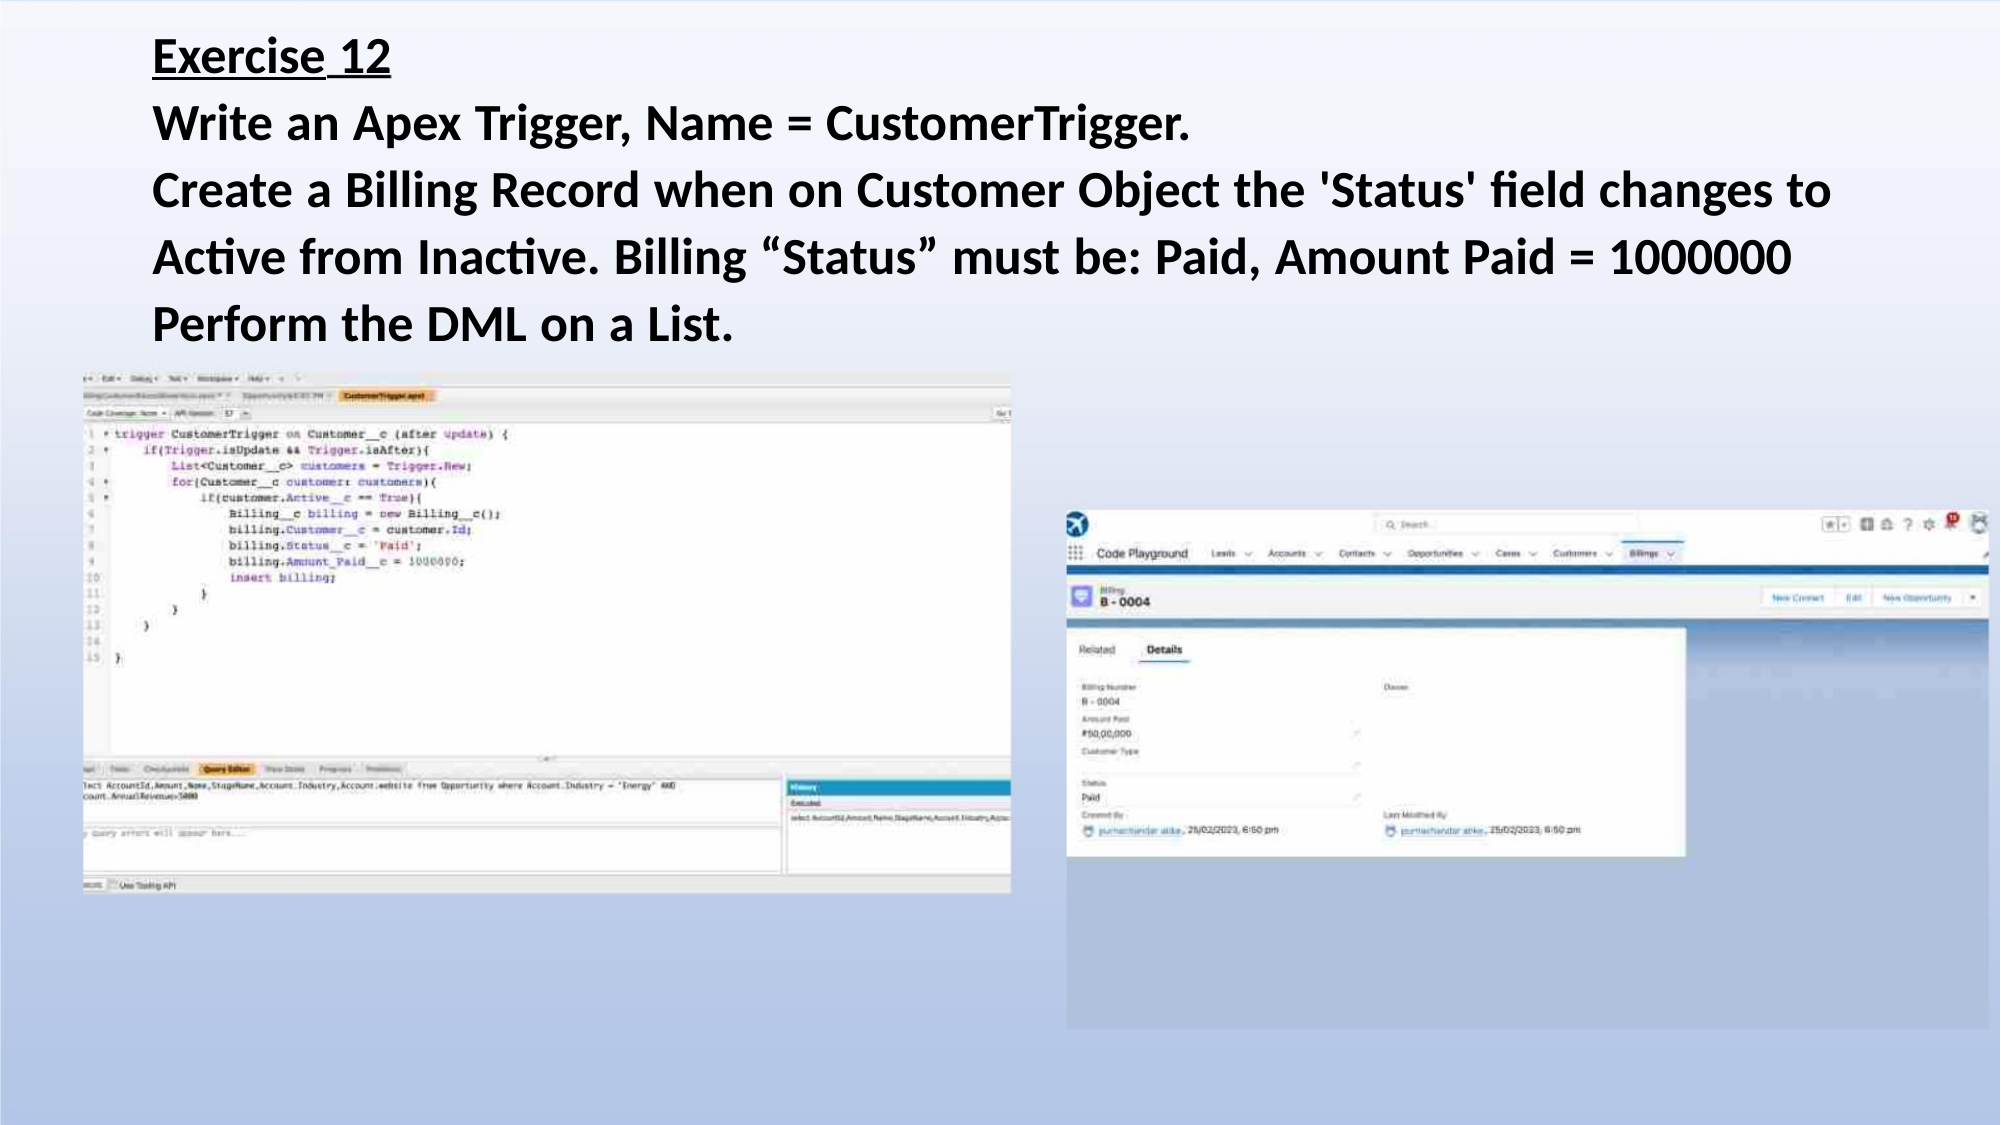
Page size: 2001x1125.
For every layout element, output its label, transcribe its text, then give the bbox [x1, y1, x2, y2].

text_box [0, 0, 2000, 1125]
text_box Write an Apex Trigger, Name = CustomerTrigger. Create a Billing Record when on Customer Object the 'Status' field changes to Active from Inactive. Billing “Status” must be: Paid, Amount Paid = 1000000 Perform the DML on a List. [152, 98, 1848, 352]
text_box Exercise 12 [152, 31, 416, 85]
